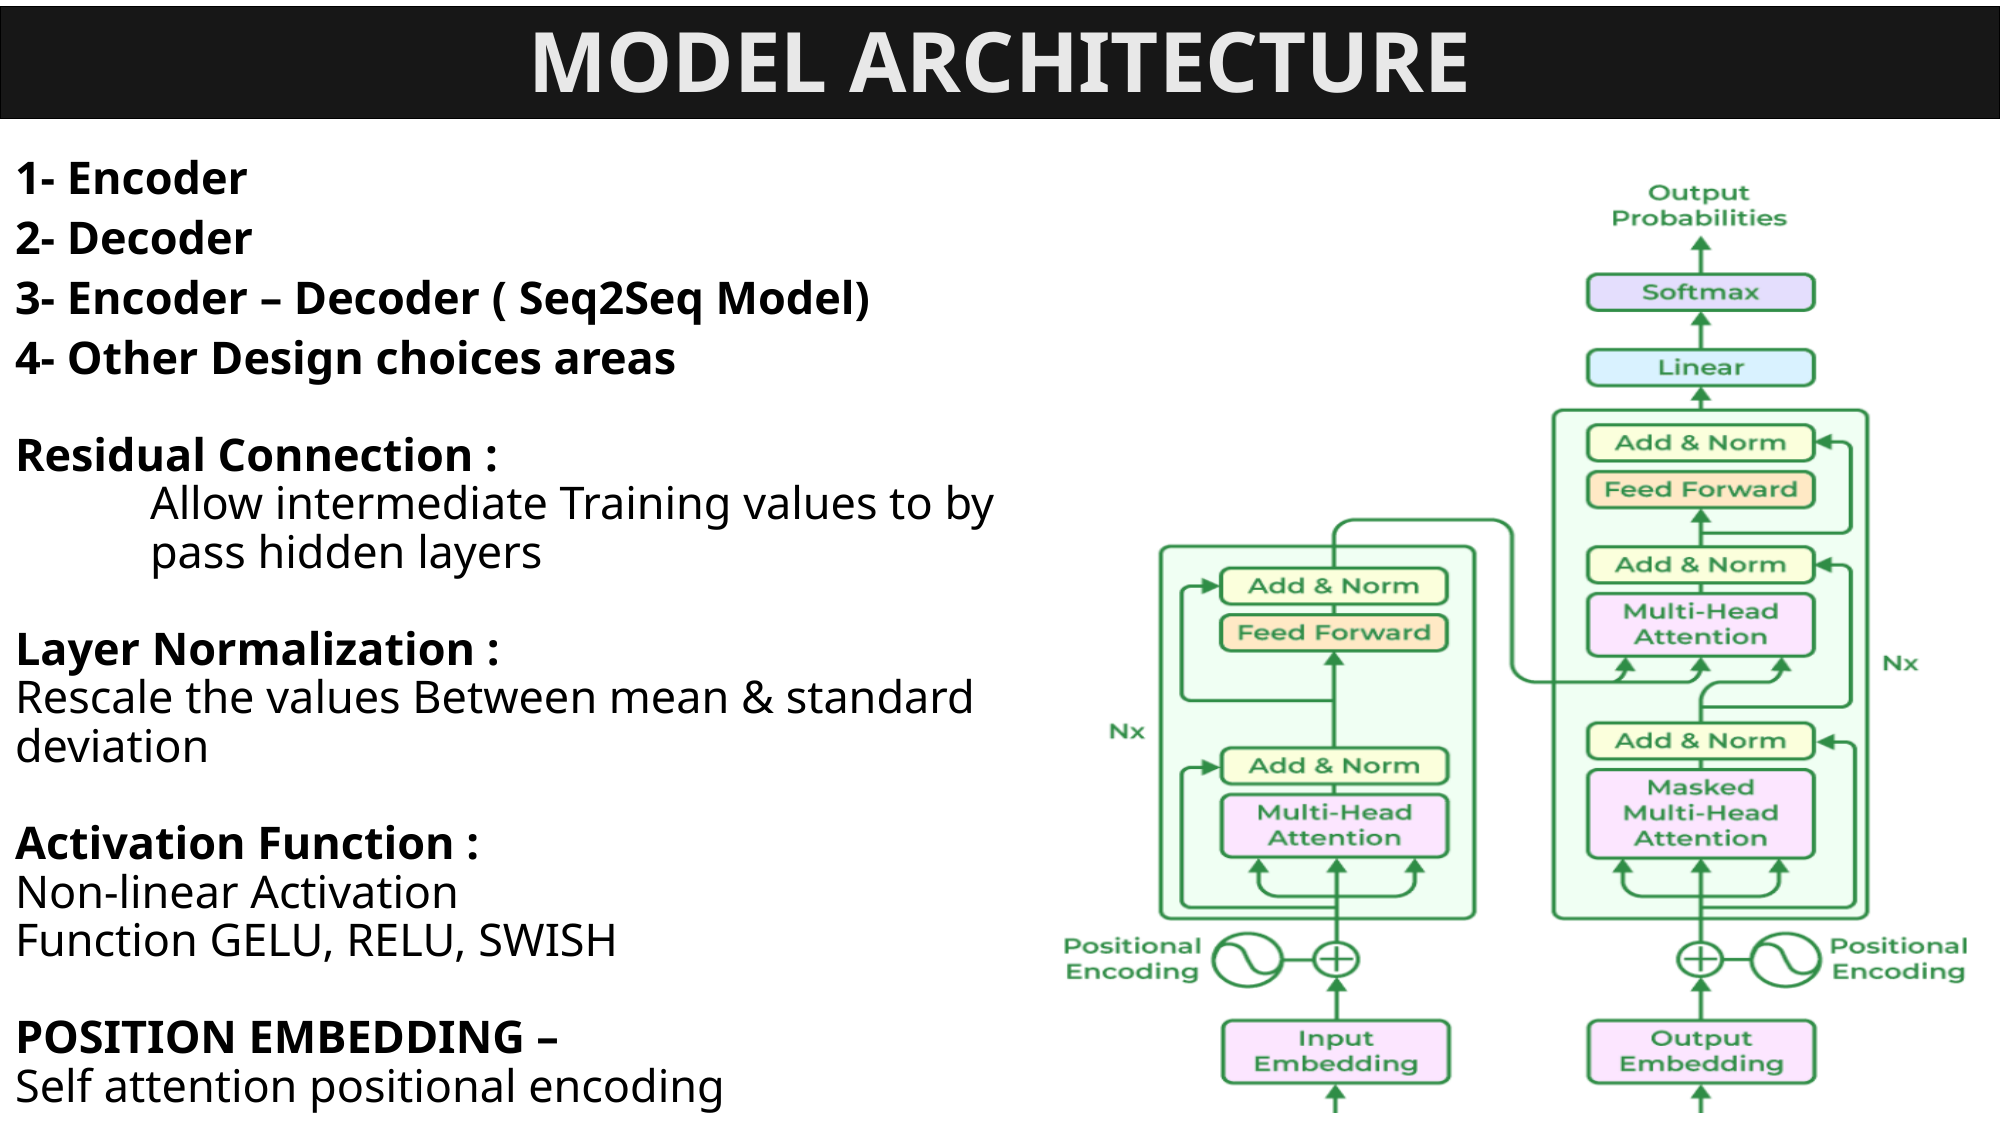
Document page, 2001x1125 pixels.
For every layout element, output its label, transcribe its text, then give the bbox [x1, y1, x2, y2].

title MODEL ARCHITECTURE [0, 6, 2000, 119]
subtitle 1- Encoder 2- Decoder 3- Encoder – Decoder ( Seq2Seq Model) 4- Other Design choices areas Residual Connection : Allow intermediate Training values to by pass hidden layers Layer Normalization : Rescale the values Between mean & standard deviation Activation Function : Non-linear Activation Function GELU, RELU, SWISH POSITION EMBEDDING – Self attention positional encoding [0, 148, 2000, 1125]
picture [1038, 167, 1988, 1114]
